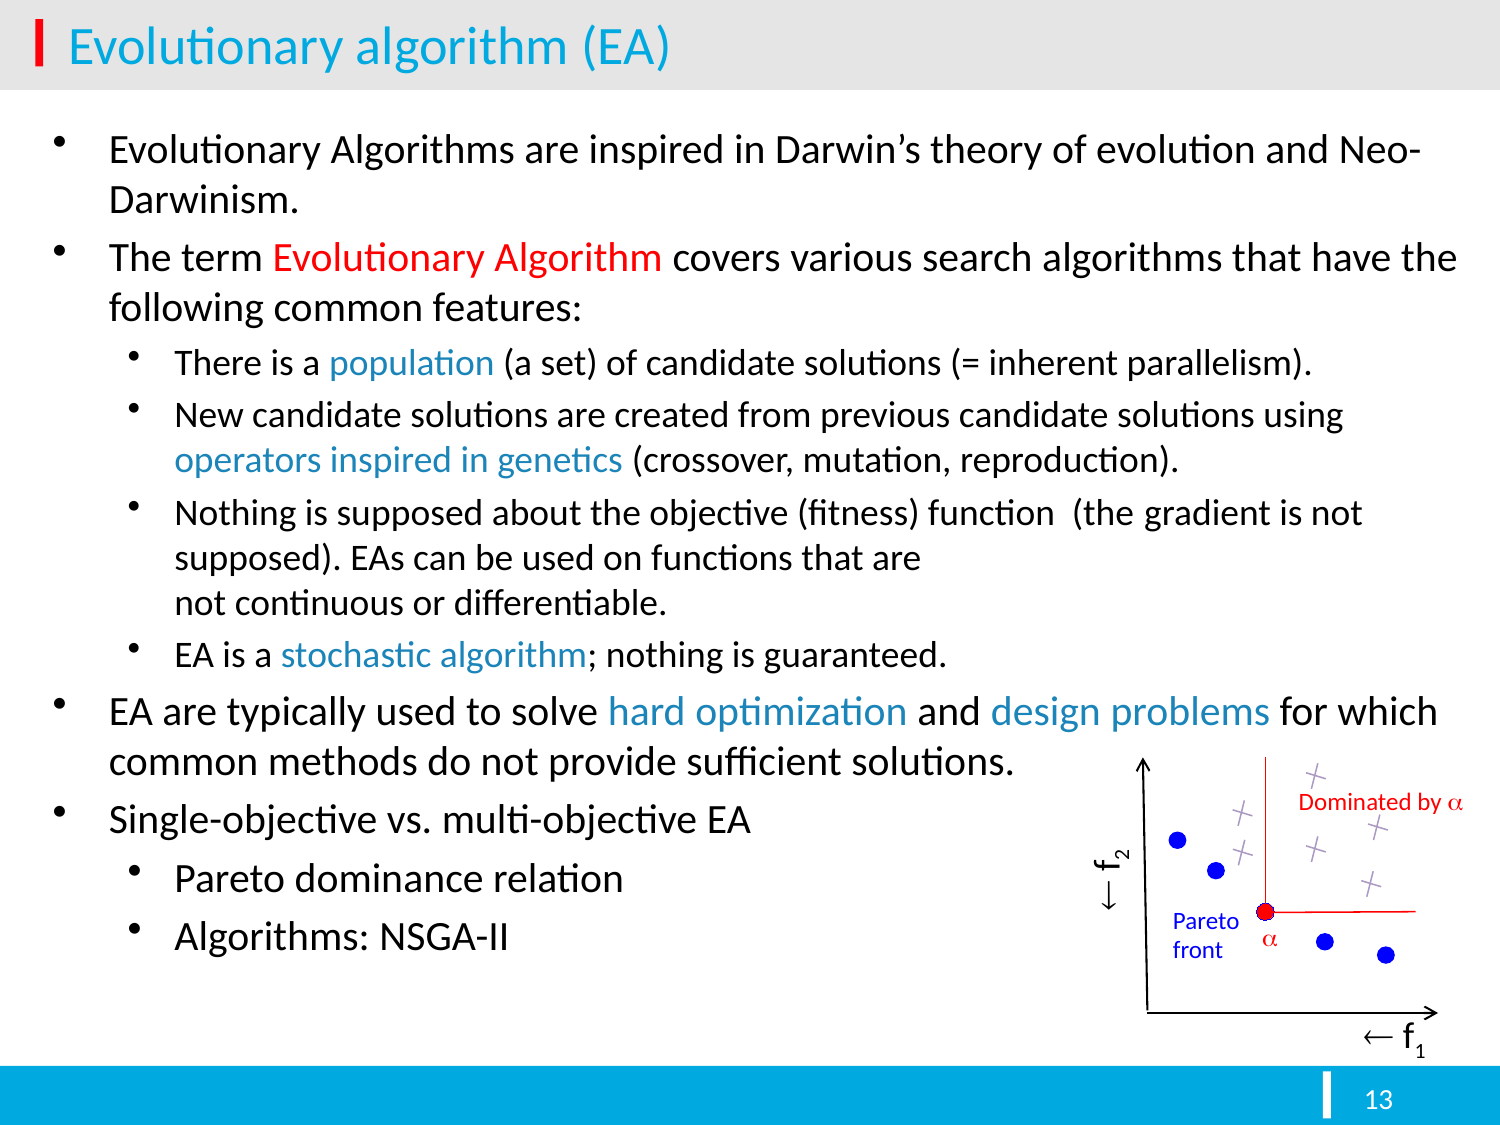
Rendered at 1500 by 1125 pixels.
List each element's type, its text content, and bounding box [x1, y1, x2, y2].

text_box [1305, 762, 1326, 789]
text_box [1168, 831, 1187, 849]
text_box [1206, 861, 1225, 880]
text_box  f2 [1074, 833, 1137, 926]
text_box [1232, 800, 1253, 827]
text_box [1367, 814, 1389, 841]
text_box  f1 [1349, 1003, 1441, 1070]
title Evolutionary algorithm (EA) [53, 18, 1500, 68]
text_box Pareto front [1158, 896, 1310, 972]
text_box  [1247, 913, 1289, 959]
slide_number 13 [1348, 1072, 1485, 1125]
list Evolutionary Algorithms are inspired in Darwin’s theory of evolution and Neo-Darwinism. The term Evolutionary Algorithm covers various search algorithms that have the following common features: There is a population (a set) of candidate solutions (= inherent parallelism). New candidate solutions are created from previous candidate solutions using operators inspired in genetics (crossover, mutation, reproduction). Nothing is supposed about the objective (fitness) function (the gradient is not supposed). EAs can be used on functions that are not continuous or differentiable. EA is a stochastic algorithm; nothing is guaranteed. EA are typically used to solve hard optimization and design problems for which common methods do not provide sufficient solutions. Single-objective vs. multi-objective EA Pareto dominance relation Algorithms: NSGA-II [37, 114, 1481, 997]
text_box Dominated by  [1283, 777, 1484, 823]
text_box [1232, 839, 1253, 866]
text_box [1376, 946, 1395, 964]
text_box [1305, 836, 1326, 863]
text_box [1315, 933, 1334, 951]
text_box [1361, 870, 1382, 897]
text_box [1142, 757, 1148, 1011]
